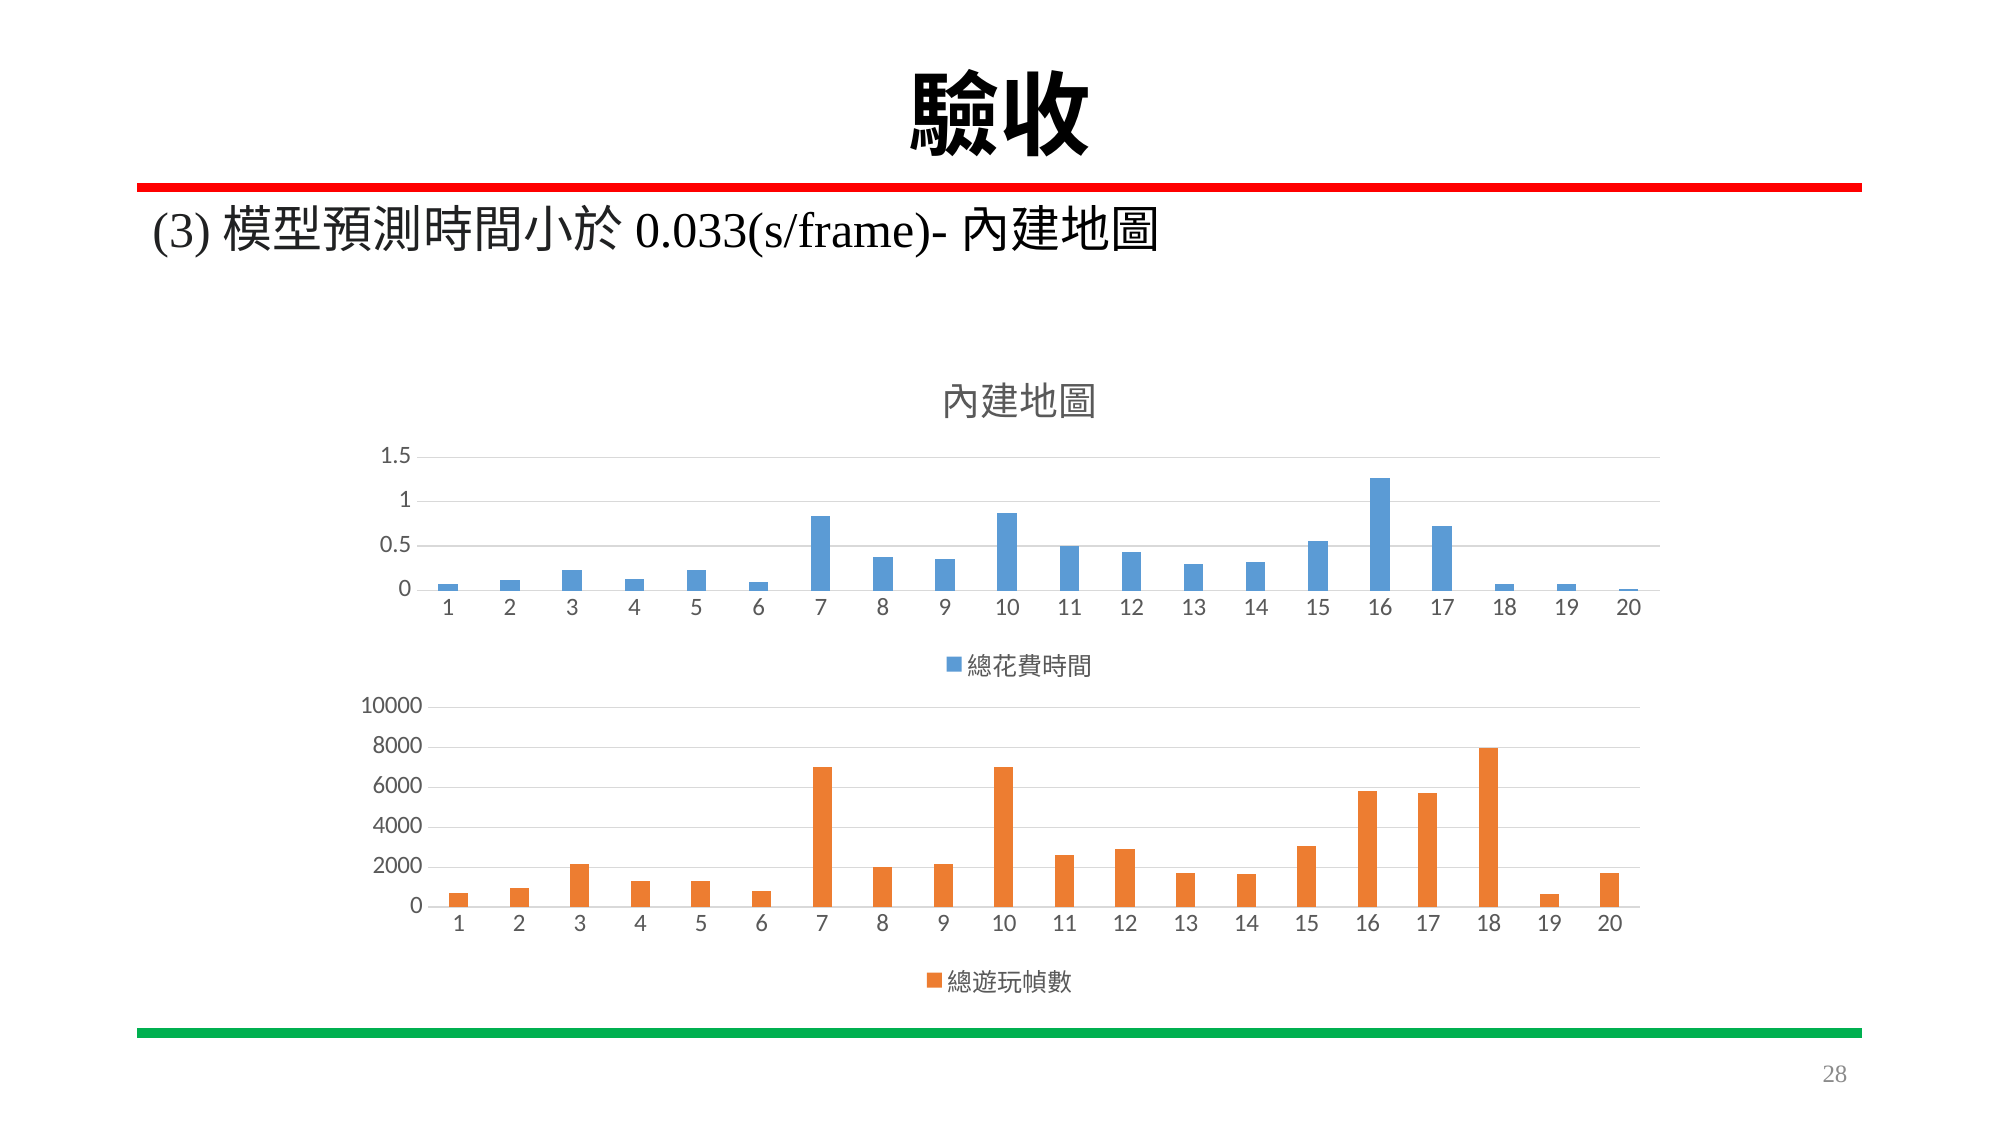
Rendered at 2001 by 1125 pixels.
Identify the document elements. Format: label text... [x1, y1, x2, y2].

title 驗收 [137, 59, 1863, 178]
slide_number 28 [1412, 1042, 1863, 1103]
chart [333, 343, 1687, 1005]
list (3)模型預測時間小於0.033(s/frame)-內建地圖 [137, 197, 1863, 1024]
